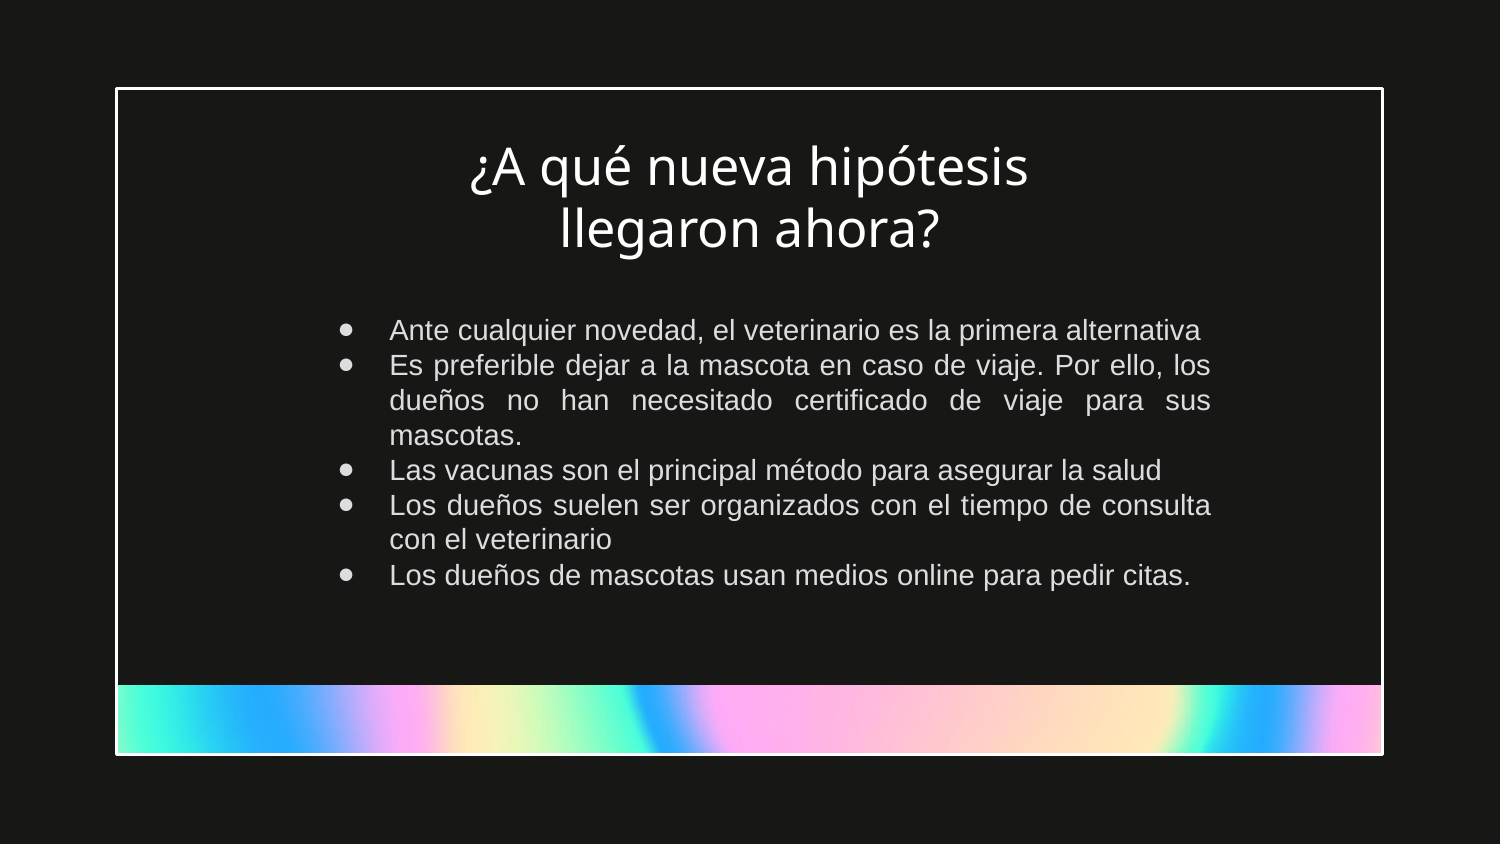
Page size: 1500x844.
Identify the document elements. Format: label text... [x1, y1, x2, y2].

picture [118, 685, 1381, 753]
title ¿A qué nueva hipótesis llegaron ahora? [183, 156, 1317, 235]
list Ante cualquier novedad, el veterinario es la primera alternativa Es preferible dejar a la mascota en caso de viaje. Por ello, los dueños no han necesitado certificado de viaje para sus mascotas. Las vacunas son el principal método para asegurar la salud Los dueños suelen ser organizados con el tiempo de consulta con el veterinario Los dueños de mascotas usan medios online para pedir citas. [299, 296, 1228, 703]
